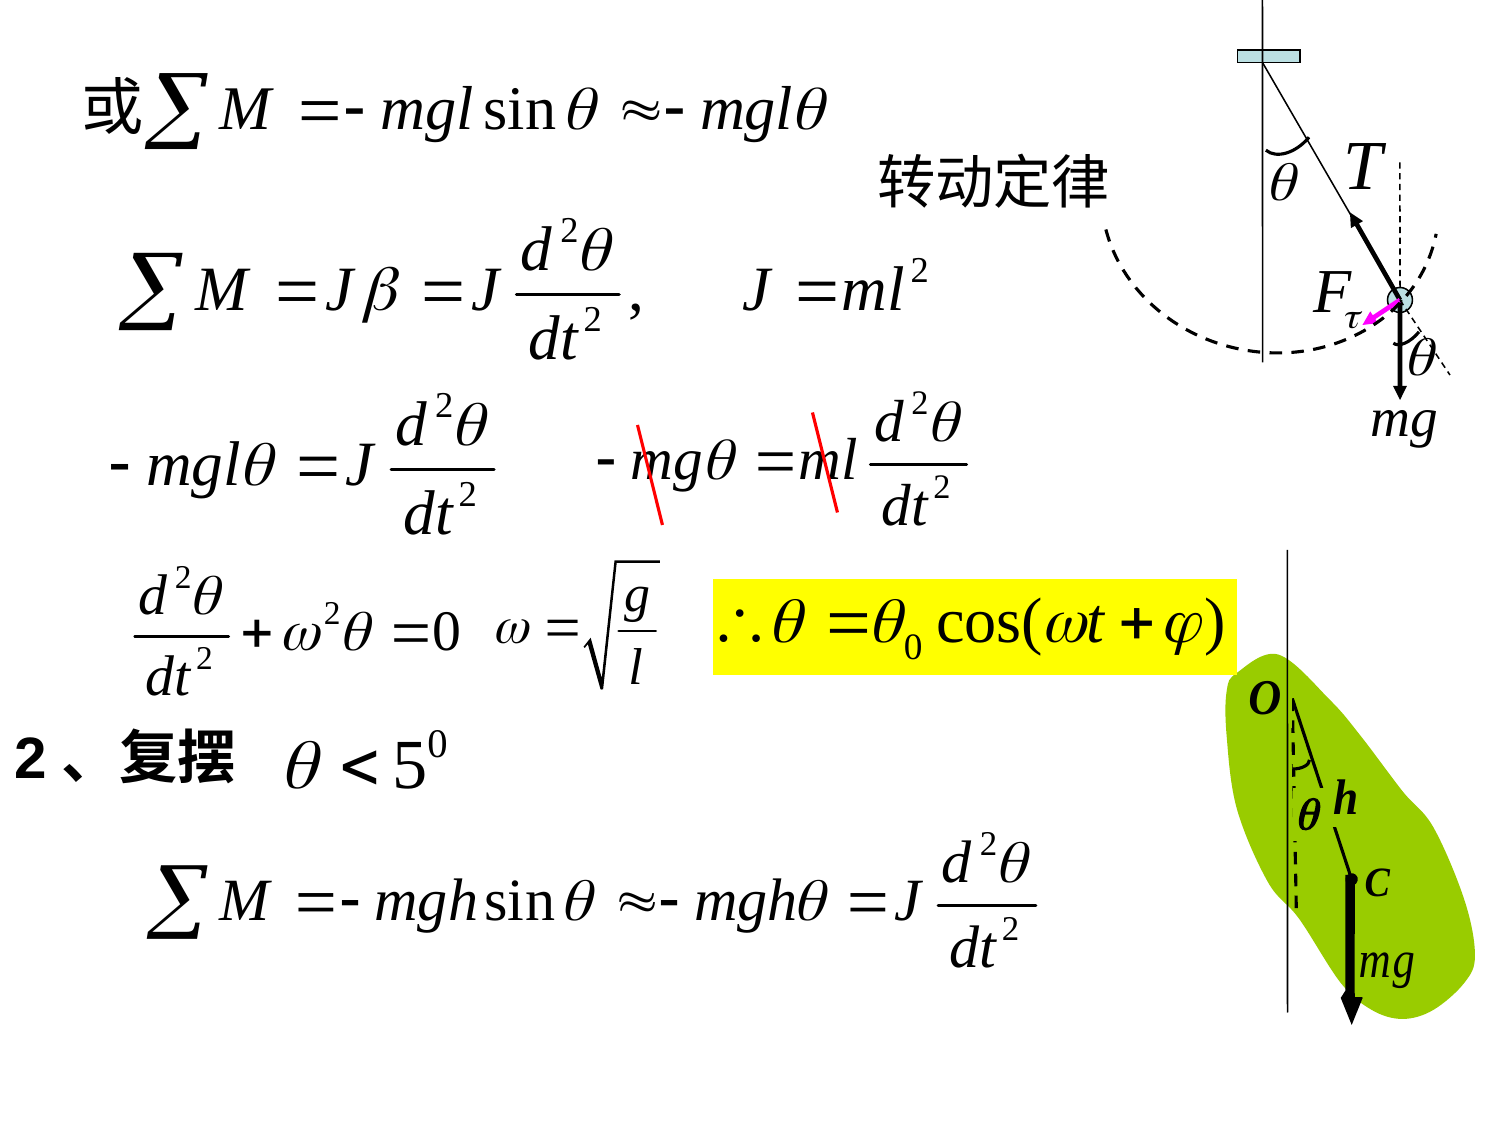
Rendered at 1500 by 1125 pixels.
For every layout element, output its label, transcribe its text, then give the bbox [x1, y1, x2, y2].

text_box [487, 548, 669, 700]
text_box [109, 199, 942, 374]
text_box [1399, 324, 1447, 390]
text_box [1393, 336, 1399, 345]
text_box 2、复摆 [0, 712, 274, 798]
text_box [1350, 212, 1359, 218]
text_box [137, 814, 1051, 981]
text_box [712, 578, 1238, 675]
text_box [1362, 399, 1450, 460]
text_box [587, 374, 978, 539]
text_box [124, 549, 472, 708]
text_box 转动定律 [862, 137, 1188, 223]
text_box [74, 62, 843, 166]
text_box [1393, 305, 1399, 313]
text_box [99, 374, 506, 549]
text_box [1237, 49, 1262, 63]
text_box [1393, 387, 1406, 399]
text_box [1266, 121, 1310, 149]
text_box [274, 712, 463, 807]
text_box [1262, 149, 1309, 215]
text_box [1337, 124, 1402, 201]
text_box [1302, 249, 1376, 344]
text_box [1263, 49, 1300, 63]
text_box [1401, 292, 1413, 313]
text_box [1105, 202, 1437, 353]
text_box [1224, 649, 1475, 1025]
